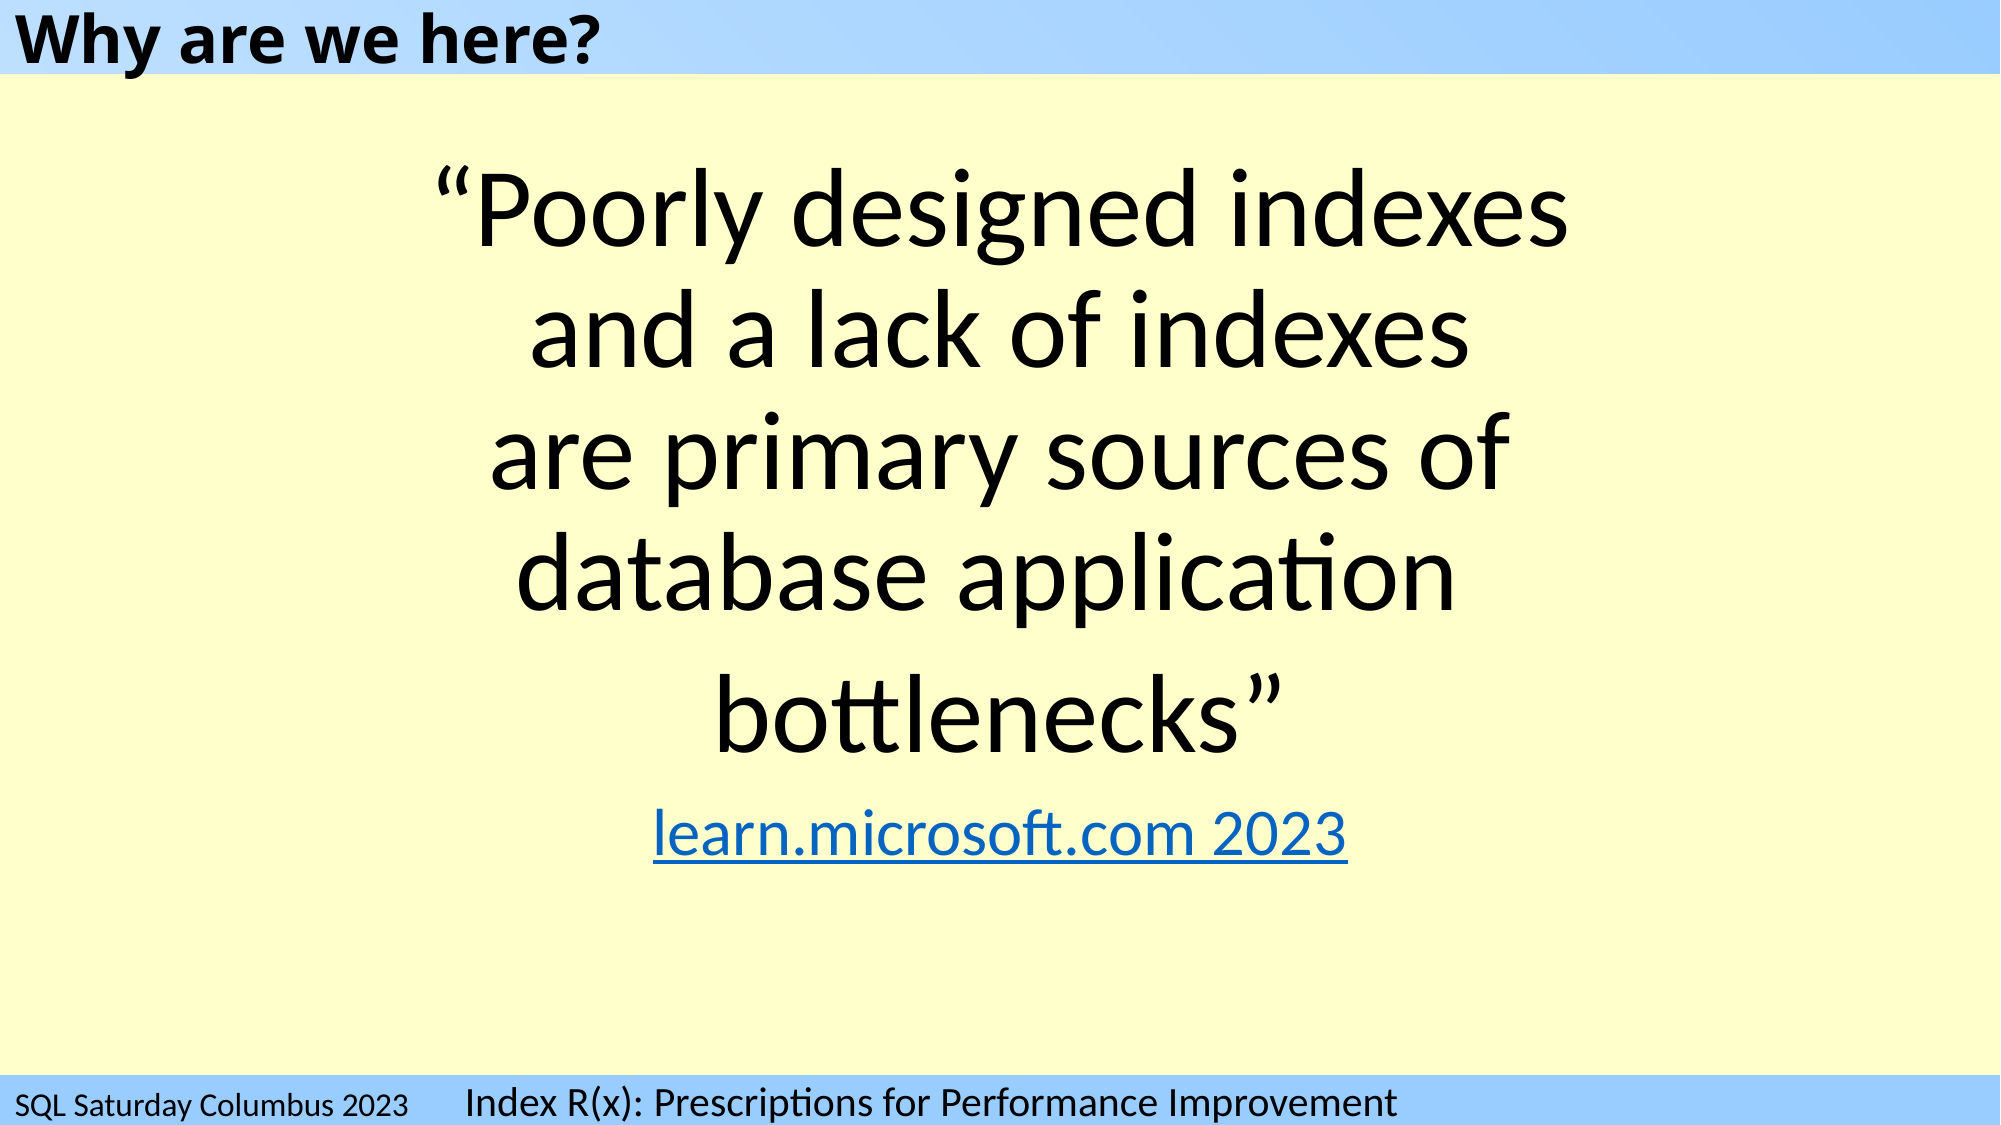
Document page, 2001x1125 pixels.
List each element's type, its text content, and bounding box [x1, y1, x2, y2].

title Why are we here? [0, 0, 2000, 74]
list “Poorly designed indexes and a lack of indexes are primary sources of database application bottlenecks” learn.microsoft.com 2023 [0, 74, 2000, 1075]
